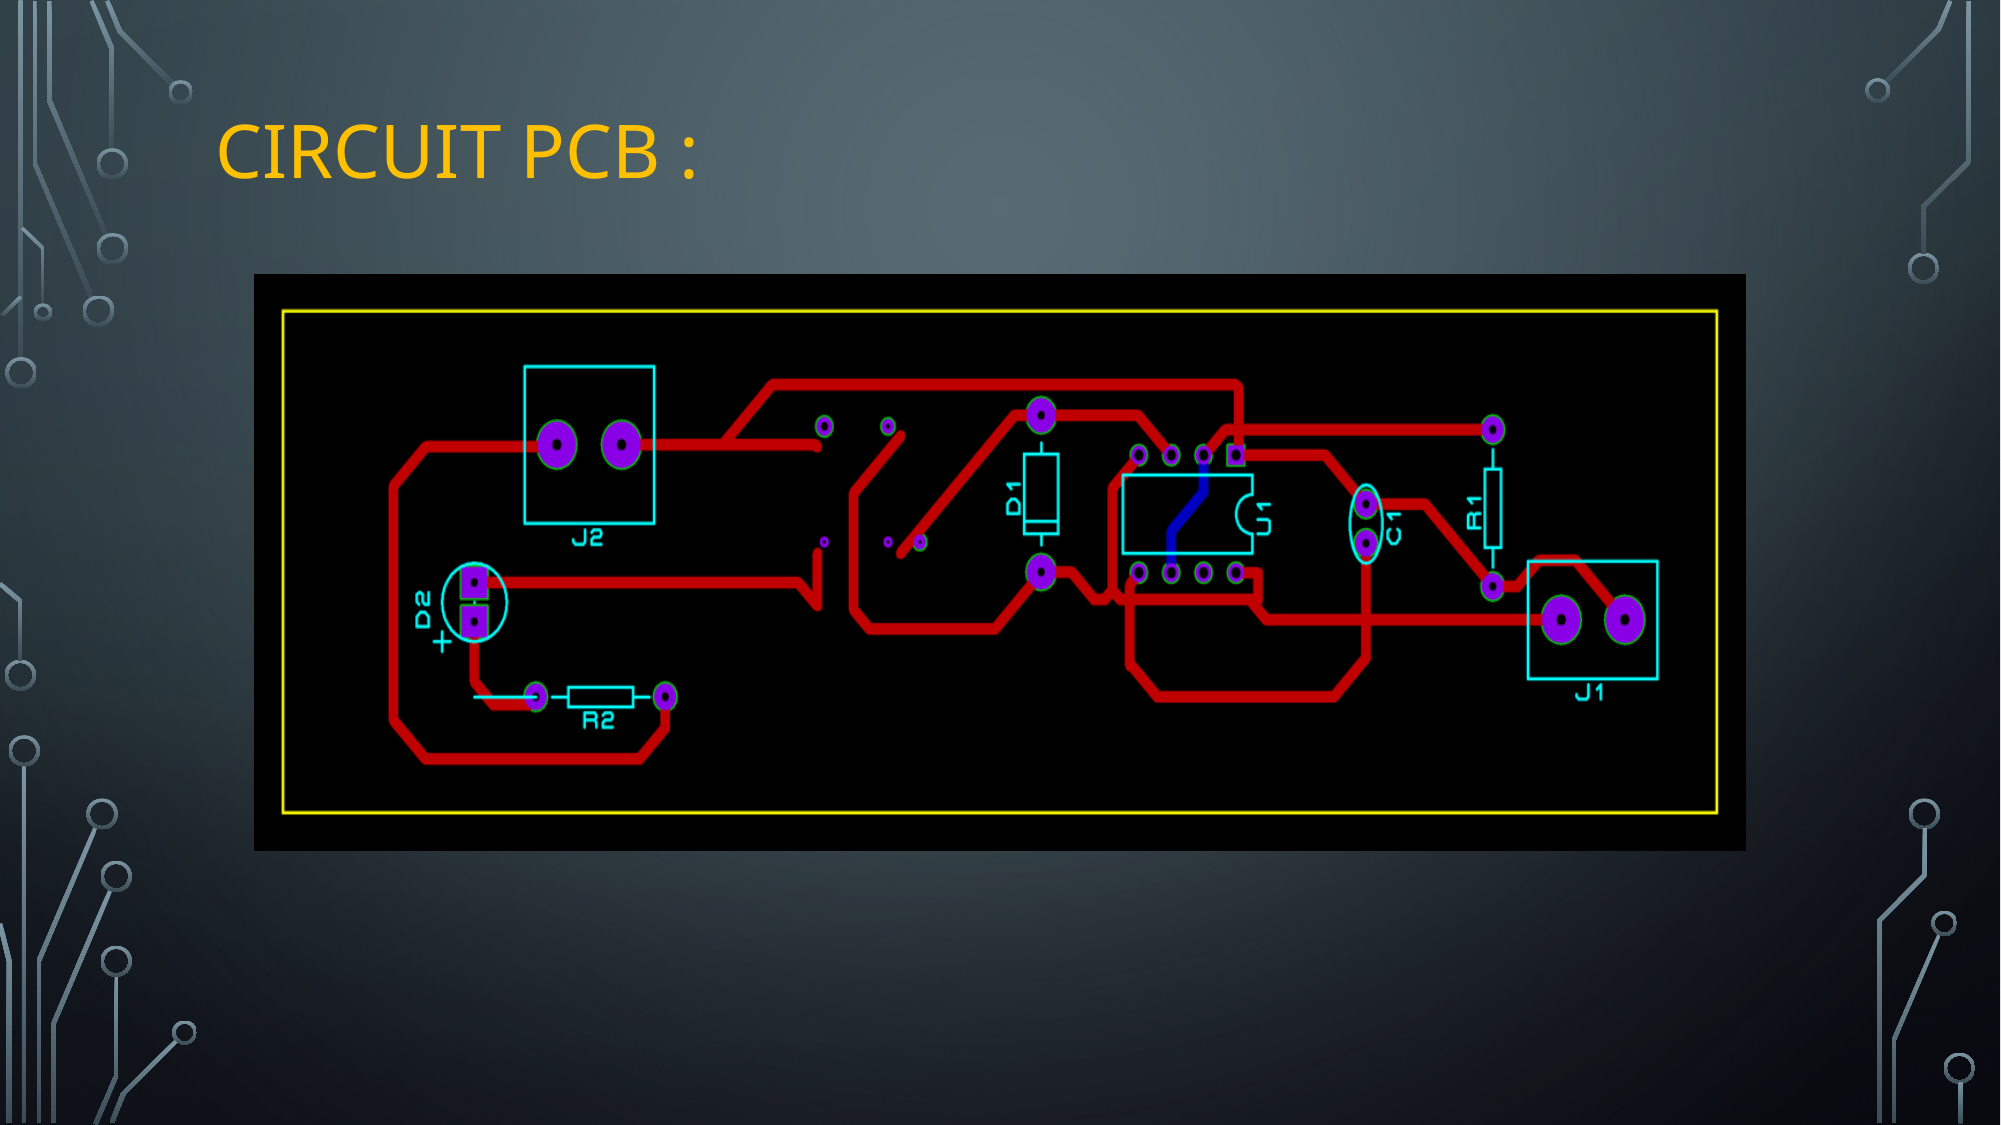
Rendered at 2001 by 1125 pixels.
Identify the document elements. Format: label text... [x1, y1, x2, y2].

title Circuit PCB : [200, 106, 1826, 203]
picture [254, 274, 1746, 851]
